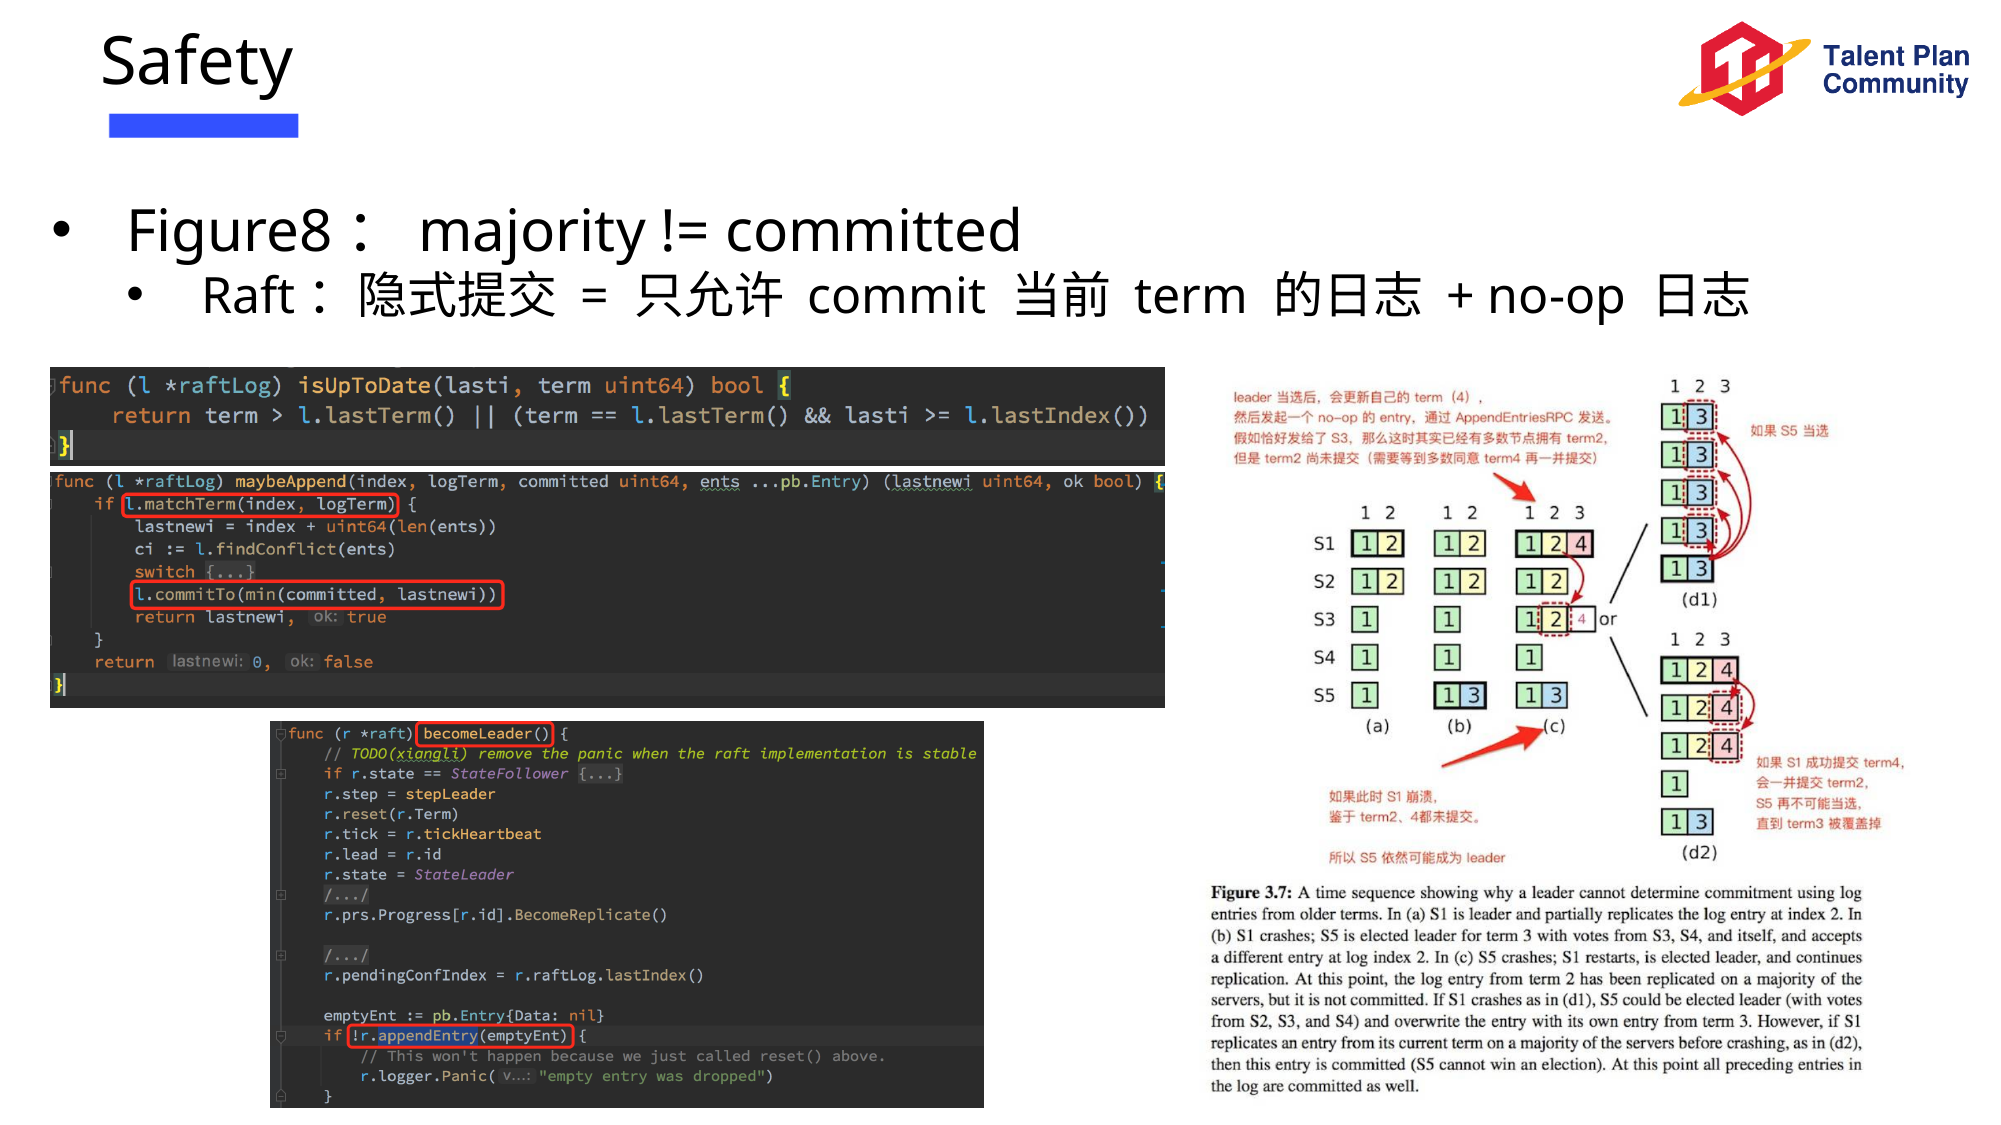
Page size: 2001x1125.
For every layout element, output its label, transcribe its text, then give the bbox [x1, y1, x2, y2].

picture [50, 472, 1165, 708]
picture [1644, 0, 2000, 136]
picture [1178, 354, 1920, 1118]
text_box Safety [85, 10, 984, 106]
picture [270, 721, 984, 1109]
picture [0, 90, 347, 162]
text_box Figure8：majority != committed Raft：隐式提交 = 只允许 commit 当前 term 的日志 + no-op 日志 [36, 186, 1964, 401]
picture [50, 367, 1165, 466]
